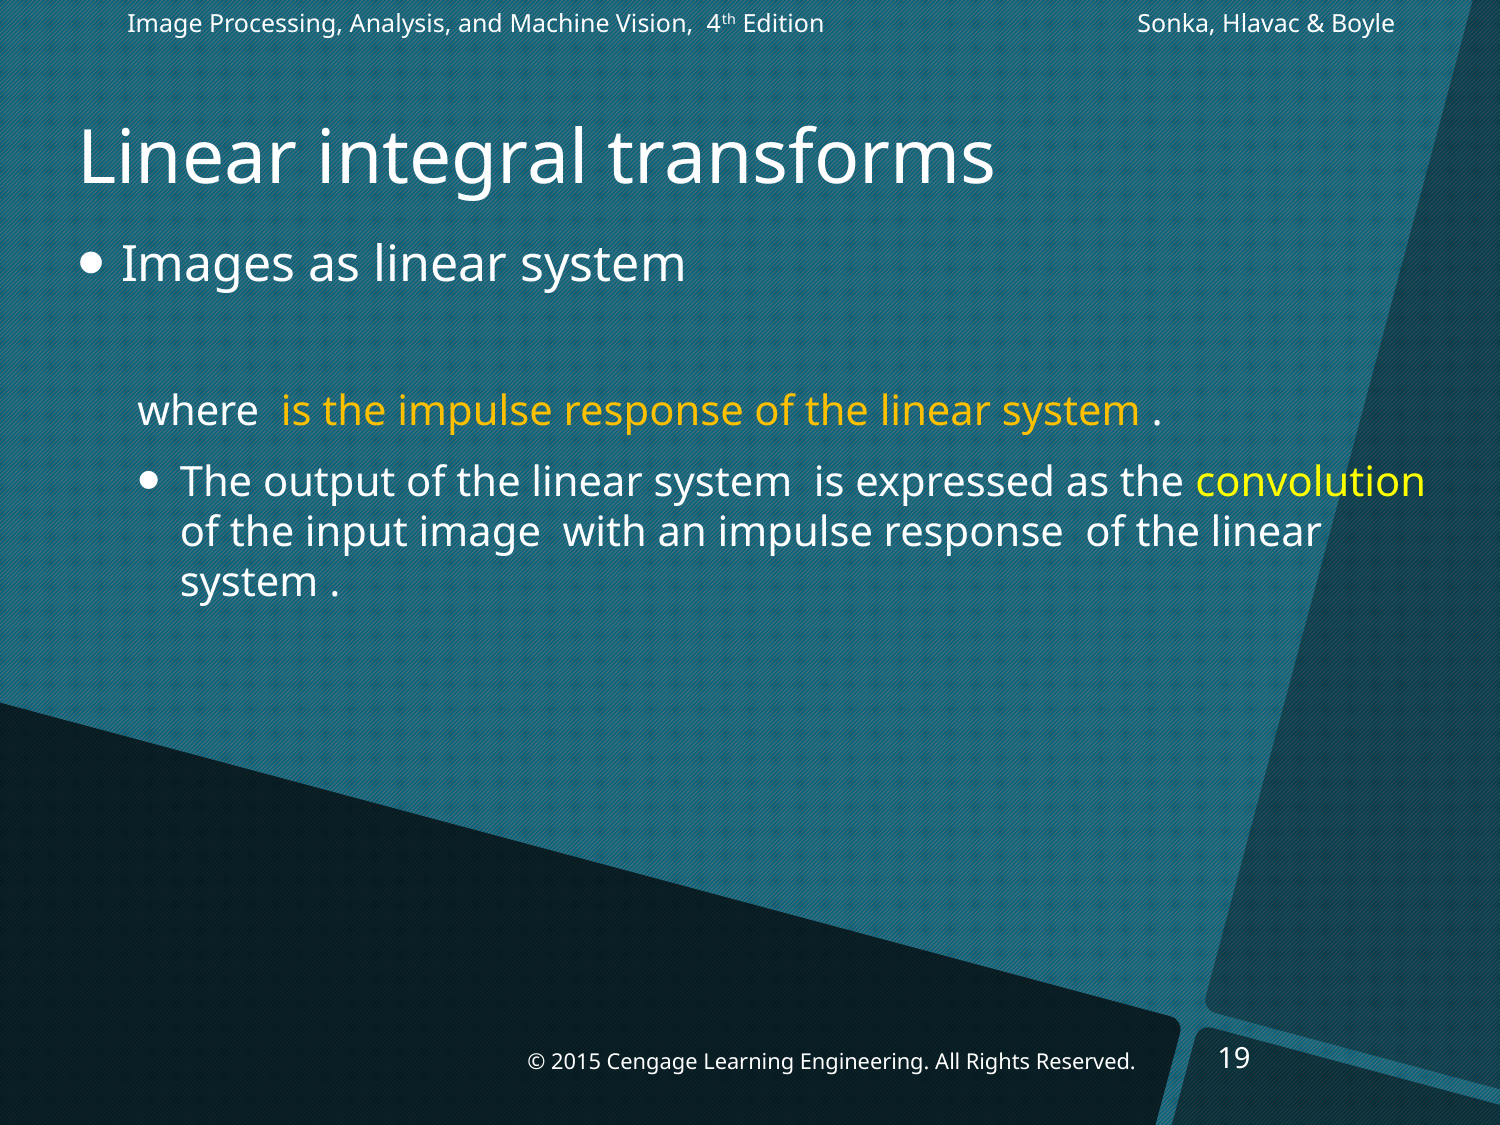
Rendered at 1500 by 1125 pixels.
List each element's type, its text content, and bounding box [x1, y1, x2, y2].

title Linear integral transforms [62, 82, 1463, 225]
text_box Image Processing, Analysis, and Machine Vision, 4th Edition Sonka, Hlavac & Boyle [112, 0, 1413, 45]
slide_number 19 [1202, 1024, 1463, 1094]
footer © 2015 Cengage Learning Engineering. All Rights Reserved. [512, 1032, 1163, 1093]
